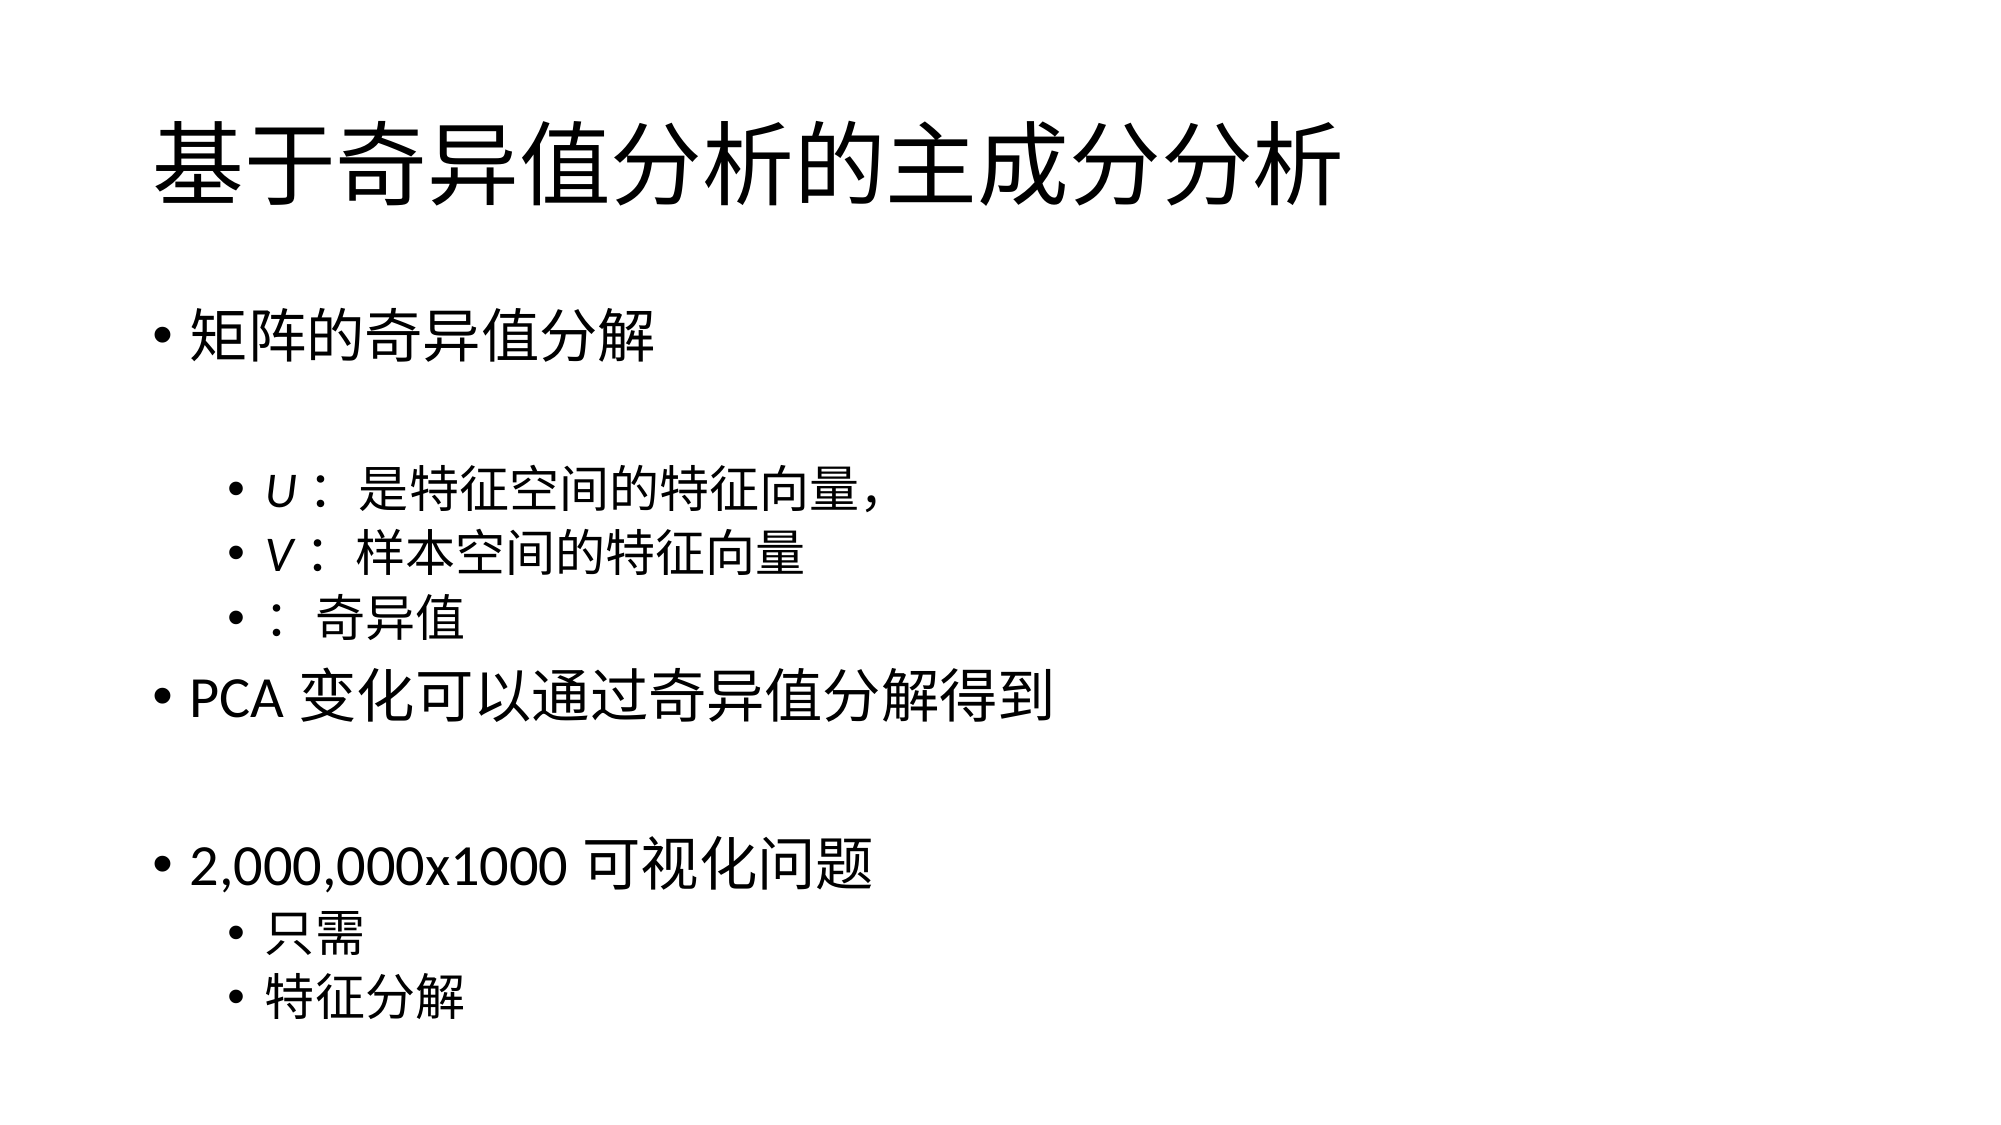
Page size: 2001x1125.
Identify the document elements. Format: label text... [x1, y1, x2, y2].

title 基于奇异值分析的主成分分析 [137, 59, 1863, 278]
